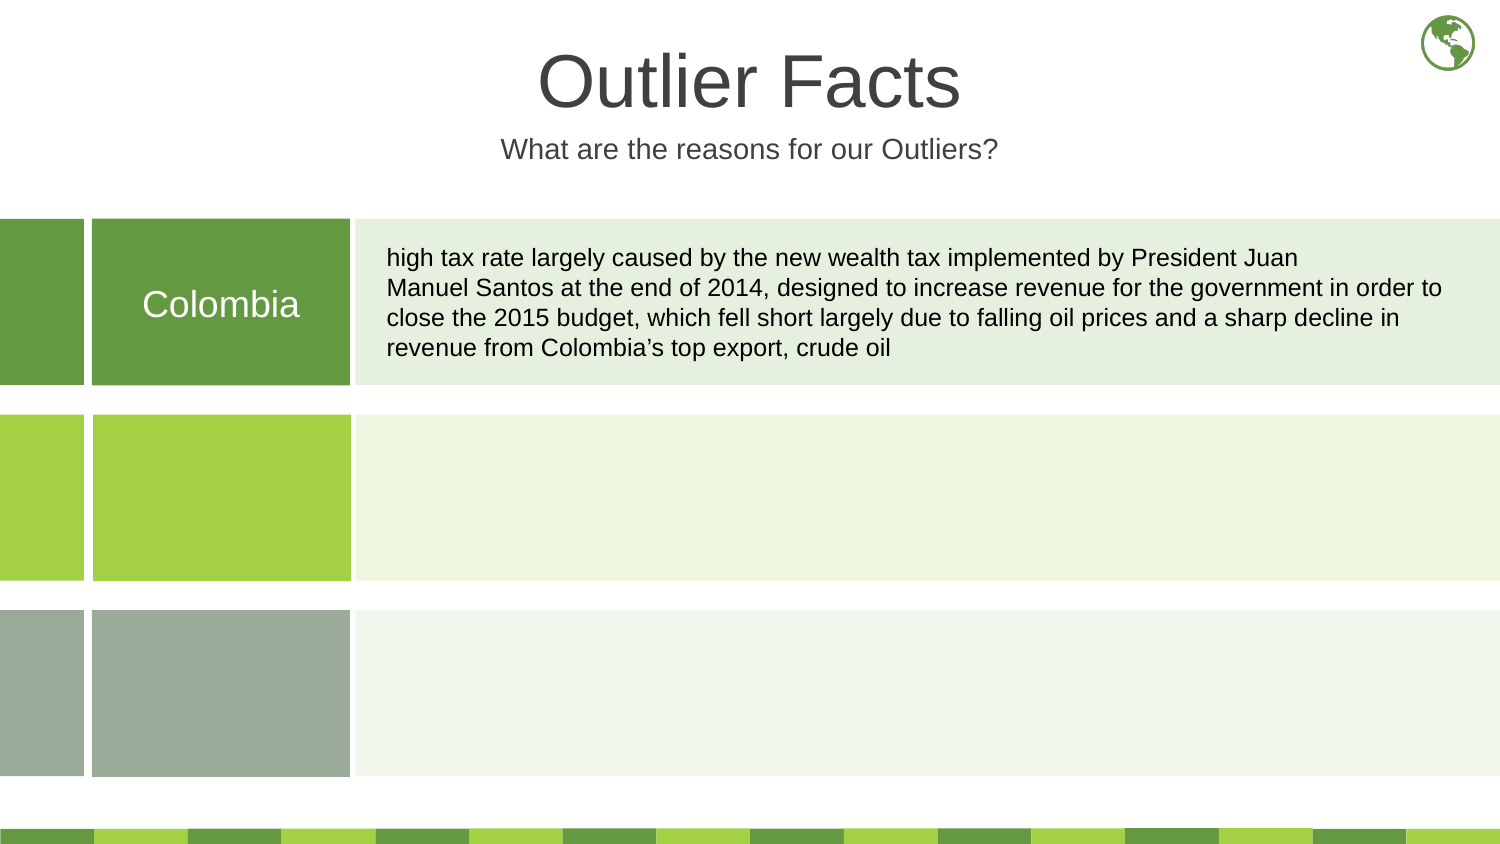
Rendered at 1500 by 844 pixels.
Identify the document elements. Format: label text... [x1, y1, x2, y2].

text_box [93, 414, 352, 582]
list Outlier Facts [0, 29, 1500, 124]
text_box high tax rate largely caused by the new wealth tax implemented by President Juan Manuel Santos at the end of 2014, designed to increase revenue for the government in order to close the 2015 budget, which fell short largely due to falling oil prices and a sharp decline in revenue from Colombia’s top export, crude oil [371, 233, 1480, 369]
text_box [91, 610, 350, 777]
picture [1413, 8, 1482, 78]
list What are the reasons for our Outliers? [0, 124, 1500, 172]
text_box Colombia [91, 218, 350, 386]
